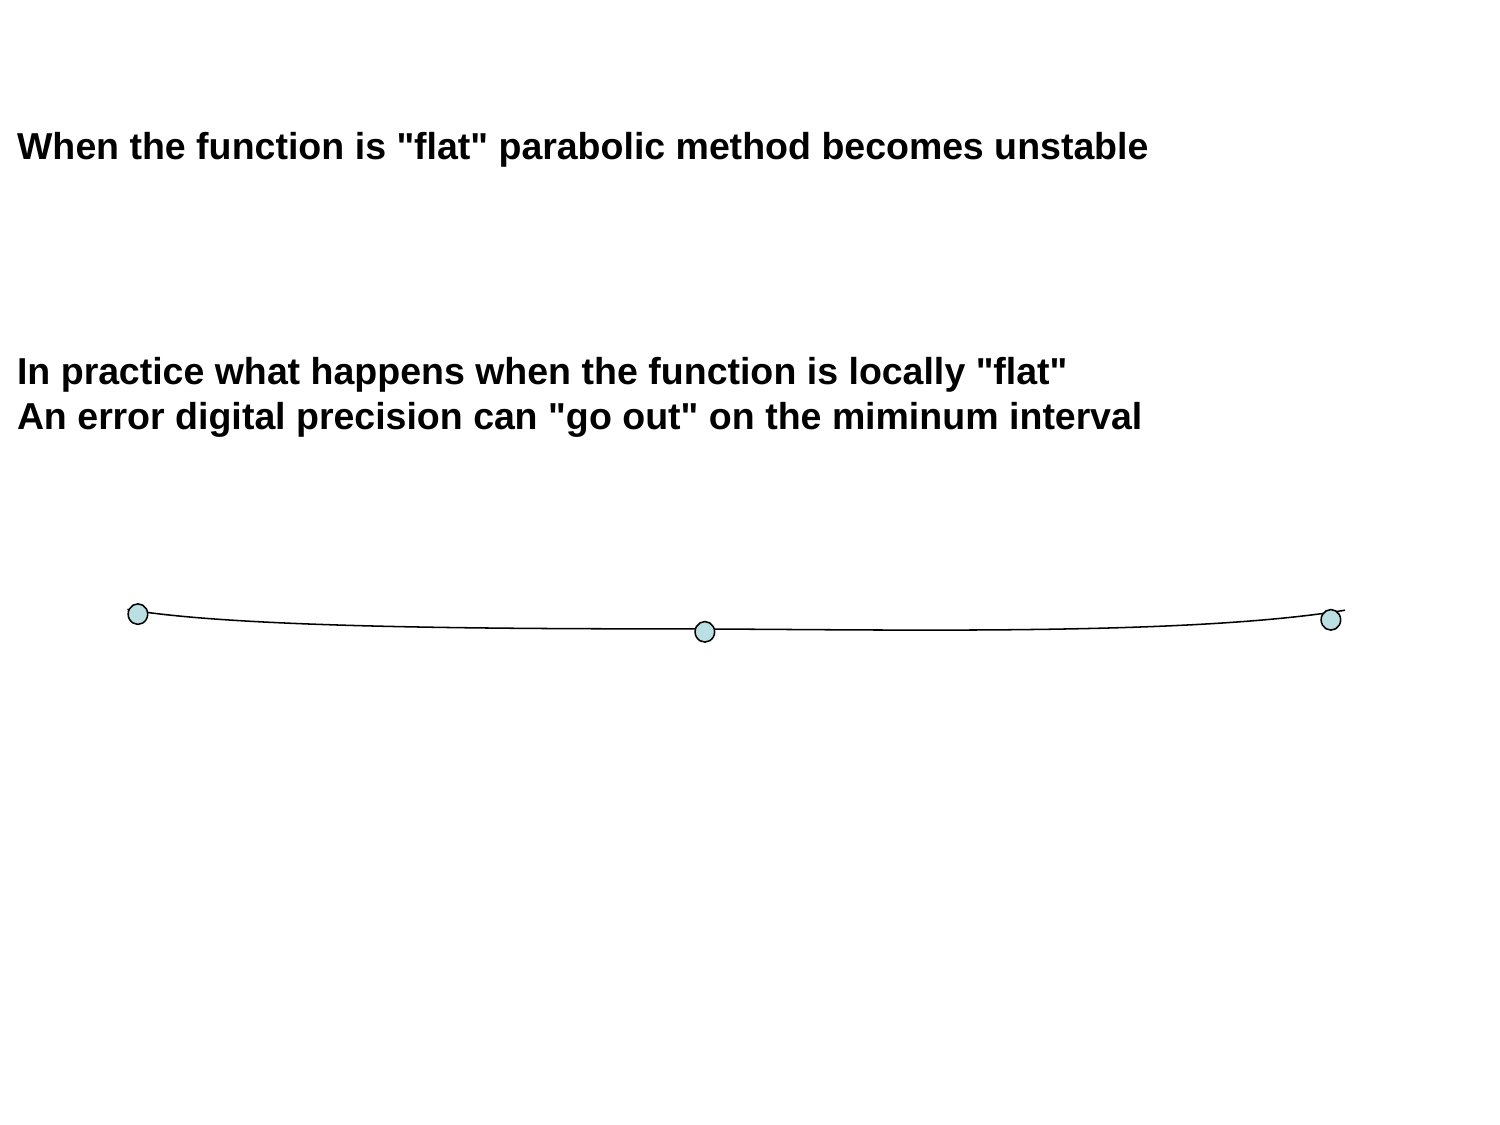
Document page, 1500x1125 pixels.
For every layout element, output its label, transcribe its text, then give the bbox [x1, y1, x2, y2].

text_box [695, 621, 715, 643]
text_box When the function is "flat" parabolic method becomes unstable In practice what happens when the function is locally "flat" An error digital precision can "go out" on the miminum interval [2, 69, 1165, 445]
text_box [128, 603, 148, 625]
text_box [147, 609, 1325, 631]
text_box [1321, 609, 1341, 631]
